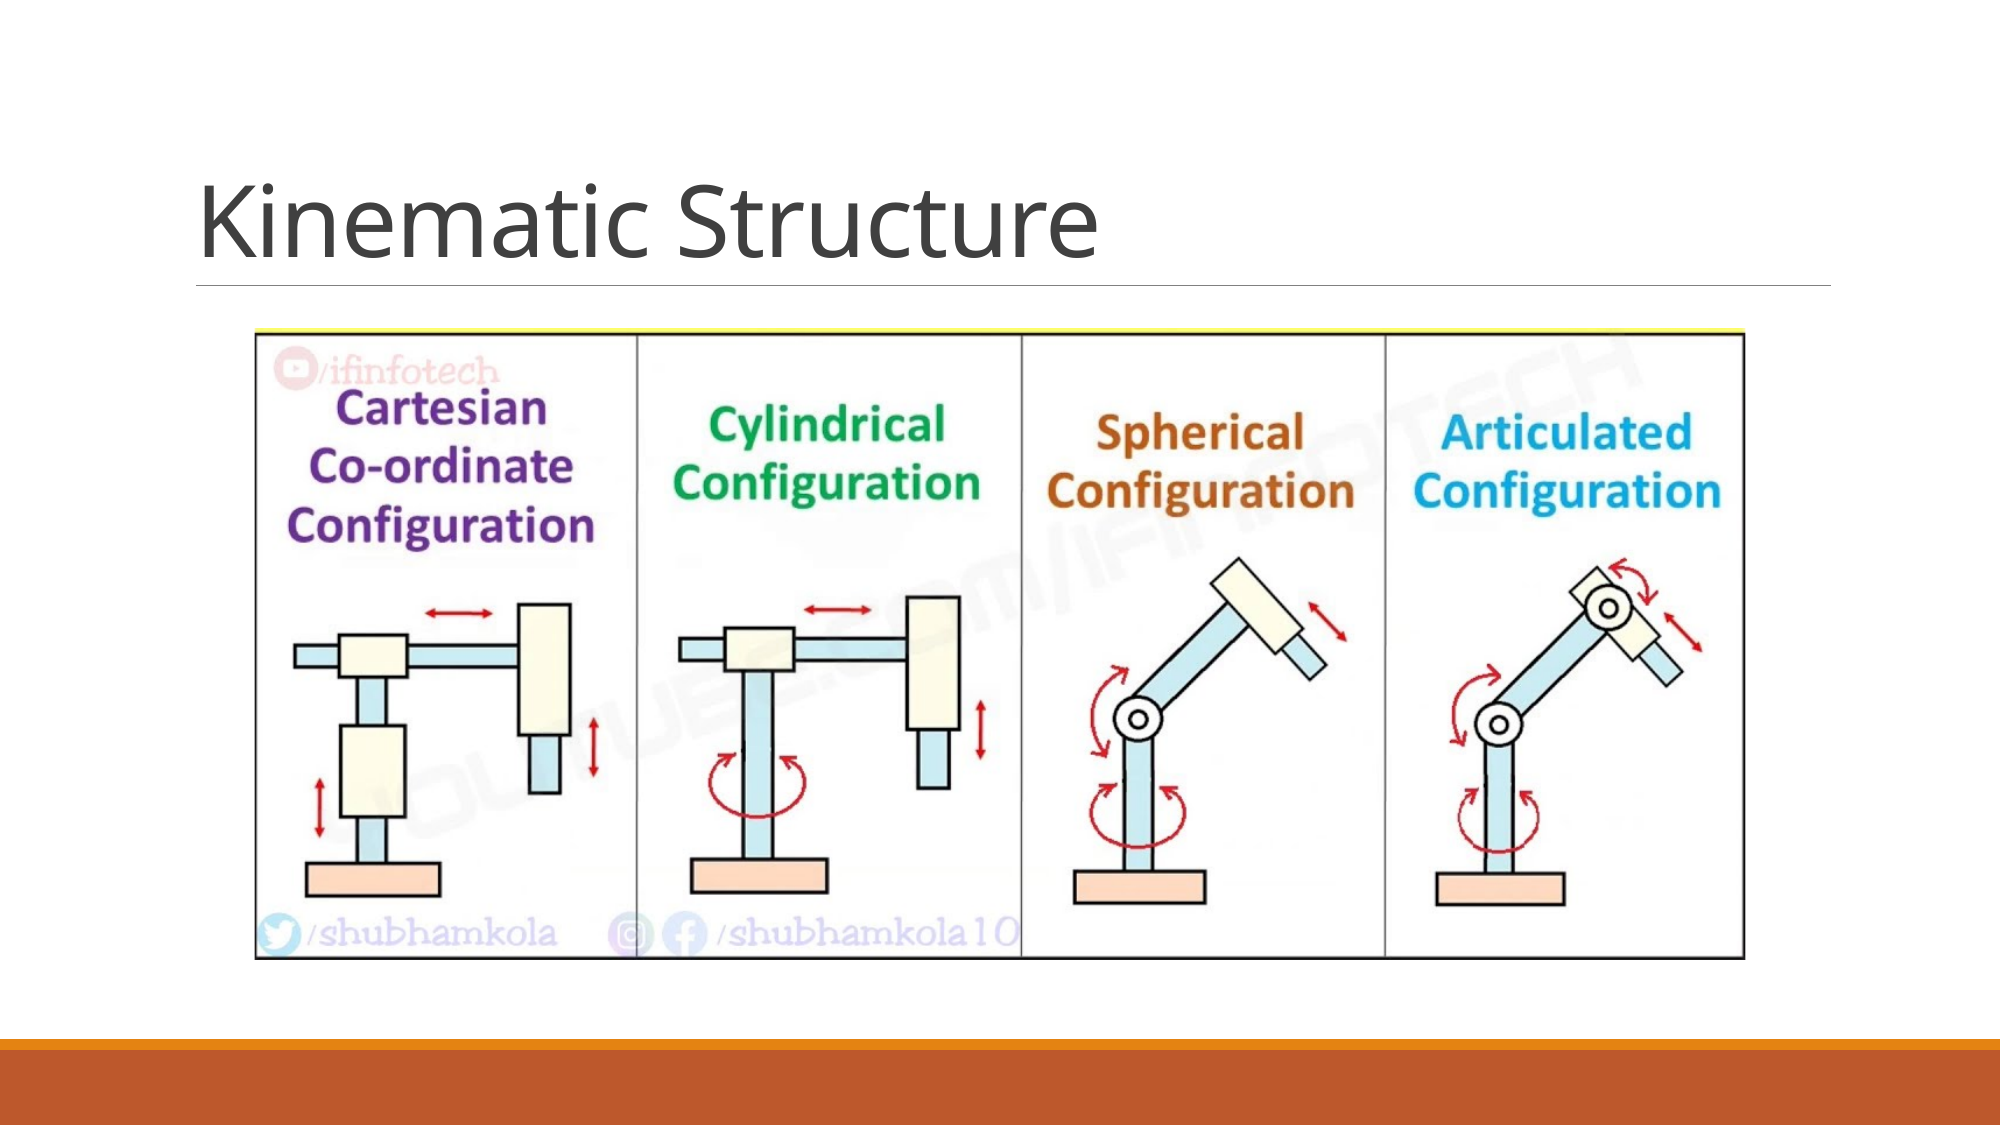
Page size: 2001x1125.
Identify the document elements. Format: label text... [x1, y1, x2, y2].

title Kinematic Structure [180, 47, 1830, 285]
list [253, 327, 1746, 961]
